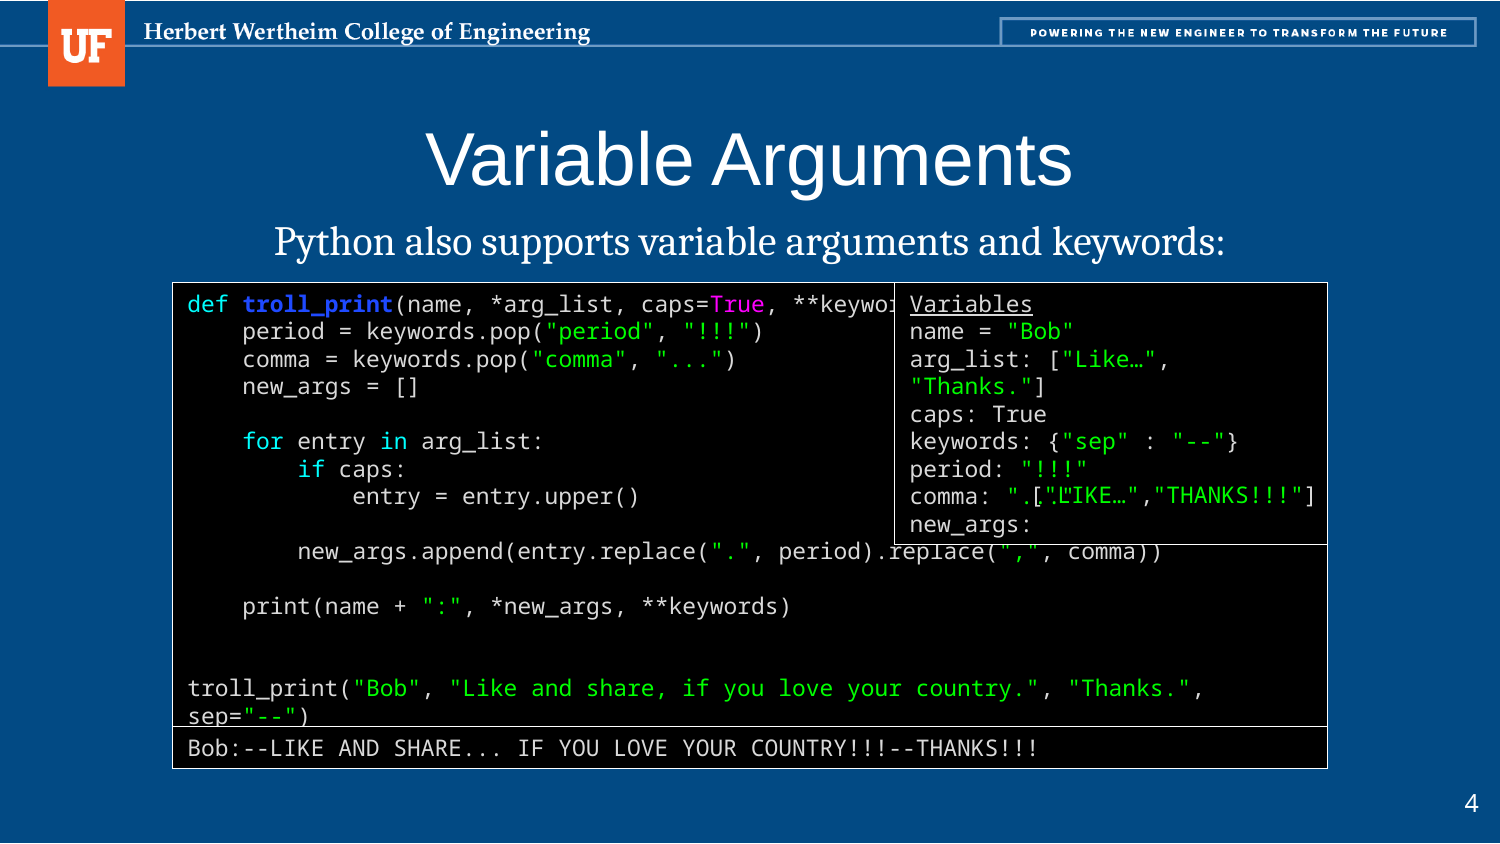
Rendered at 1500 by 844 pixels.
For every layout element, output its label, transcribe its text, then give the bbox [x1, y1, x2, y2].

text_box "THANKS!!!"] [1137, 473, 1333, 516]
slide_number 4 [1156, 782, 1494, 828]
list Python also supports variable arguments and keywords: [74, 206, 1426, 274]
text_box def troll_print(name, *arg_list, caps=True, **keywords): period = keywords.pop("period", "!!!") comma = keywords.pop("comma", "...") new_args = [] for entry in arg_list: if caps: entry = entry.upper() new_args.append(entry.replace(".", period).replace(",", comma)) print(name + ":", *new_args, **keywords) troll_print("Bob", "Like and share, if you love your country.", "Thanks.", sep="--") [172, 282, 1328, 726]
text_box ["LIKE…", [1014, 473, 1137, 516]
title Variable Arguments [83, 103, 1417, 200]
text_box Bob:--LIKE AND SHARE... IF YOU LOVE YOUR COUNTRY!!!--THANKS!!! [172, 726, 1328, 769]
text_box Variables name = "Bob" arg_list: ["Like…", "Thanks."] caps: True keywords: {"sep" : "--"} period: "!!!" comma: "..." new_args: [894, 282, 1328, 545]
picture [0, 0, 1500, 843]
